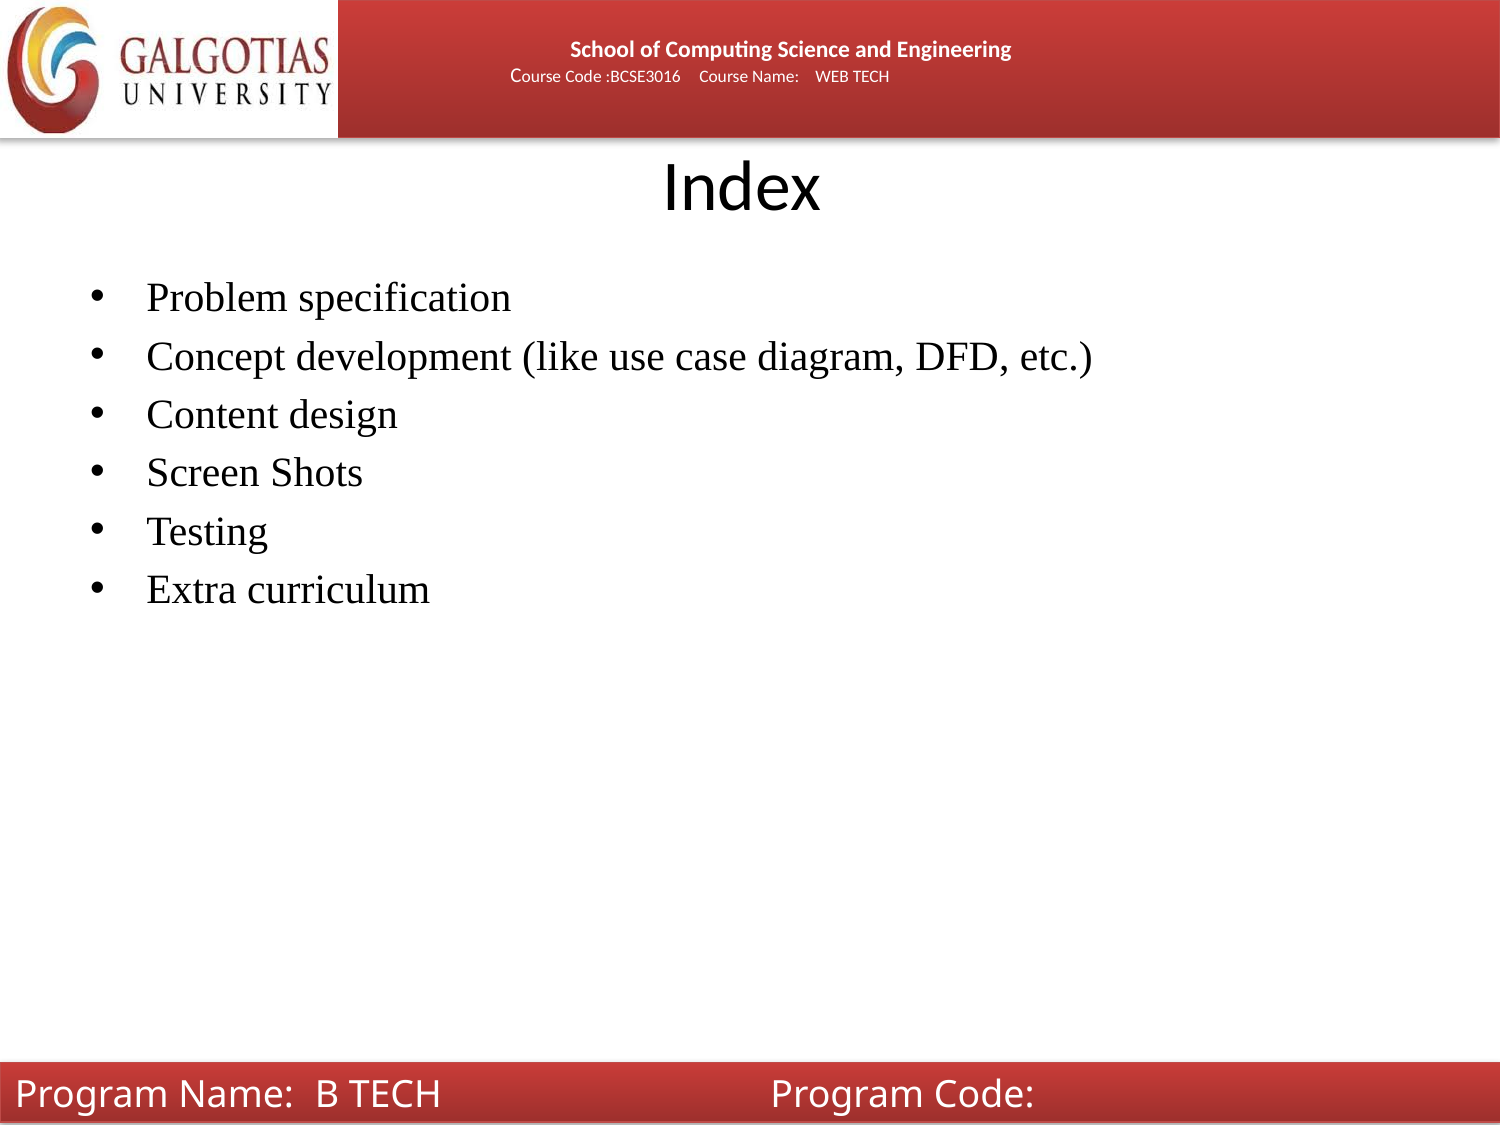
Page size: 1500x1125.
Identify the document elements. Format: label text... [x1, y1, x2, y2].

title Index [75, 146, 1425, 233]
list Problem specification Concept development (like use case diagram, DFD, etc.) Content design Screen Shots Testing Extra curriculum [75, 262, 1425, 1005]
text_box Program Name: B TECH Program Code: [0, 1062, 1500, 1123]
text_box School of Computing Science and Engineering Course Code :BCSE3016 Course Name: WEB TECH [339, 0, 1500, 138]
picture [0, 0, 338, 138]
